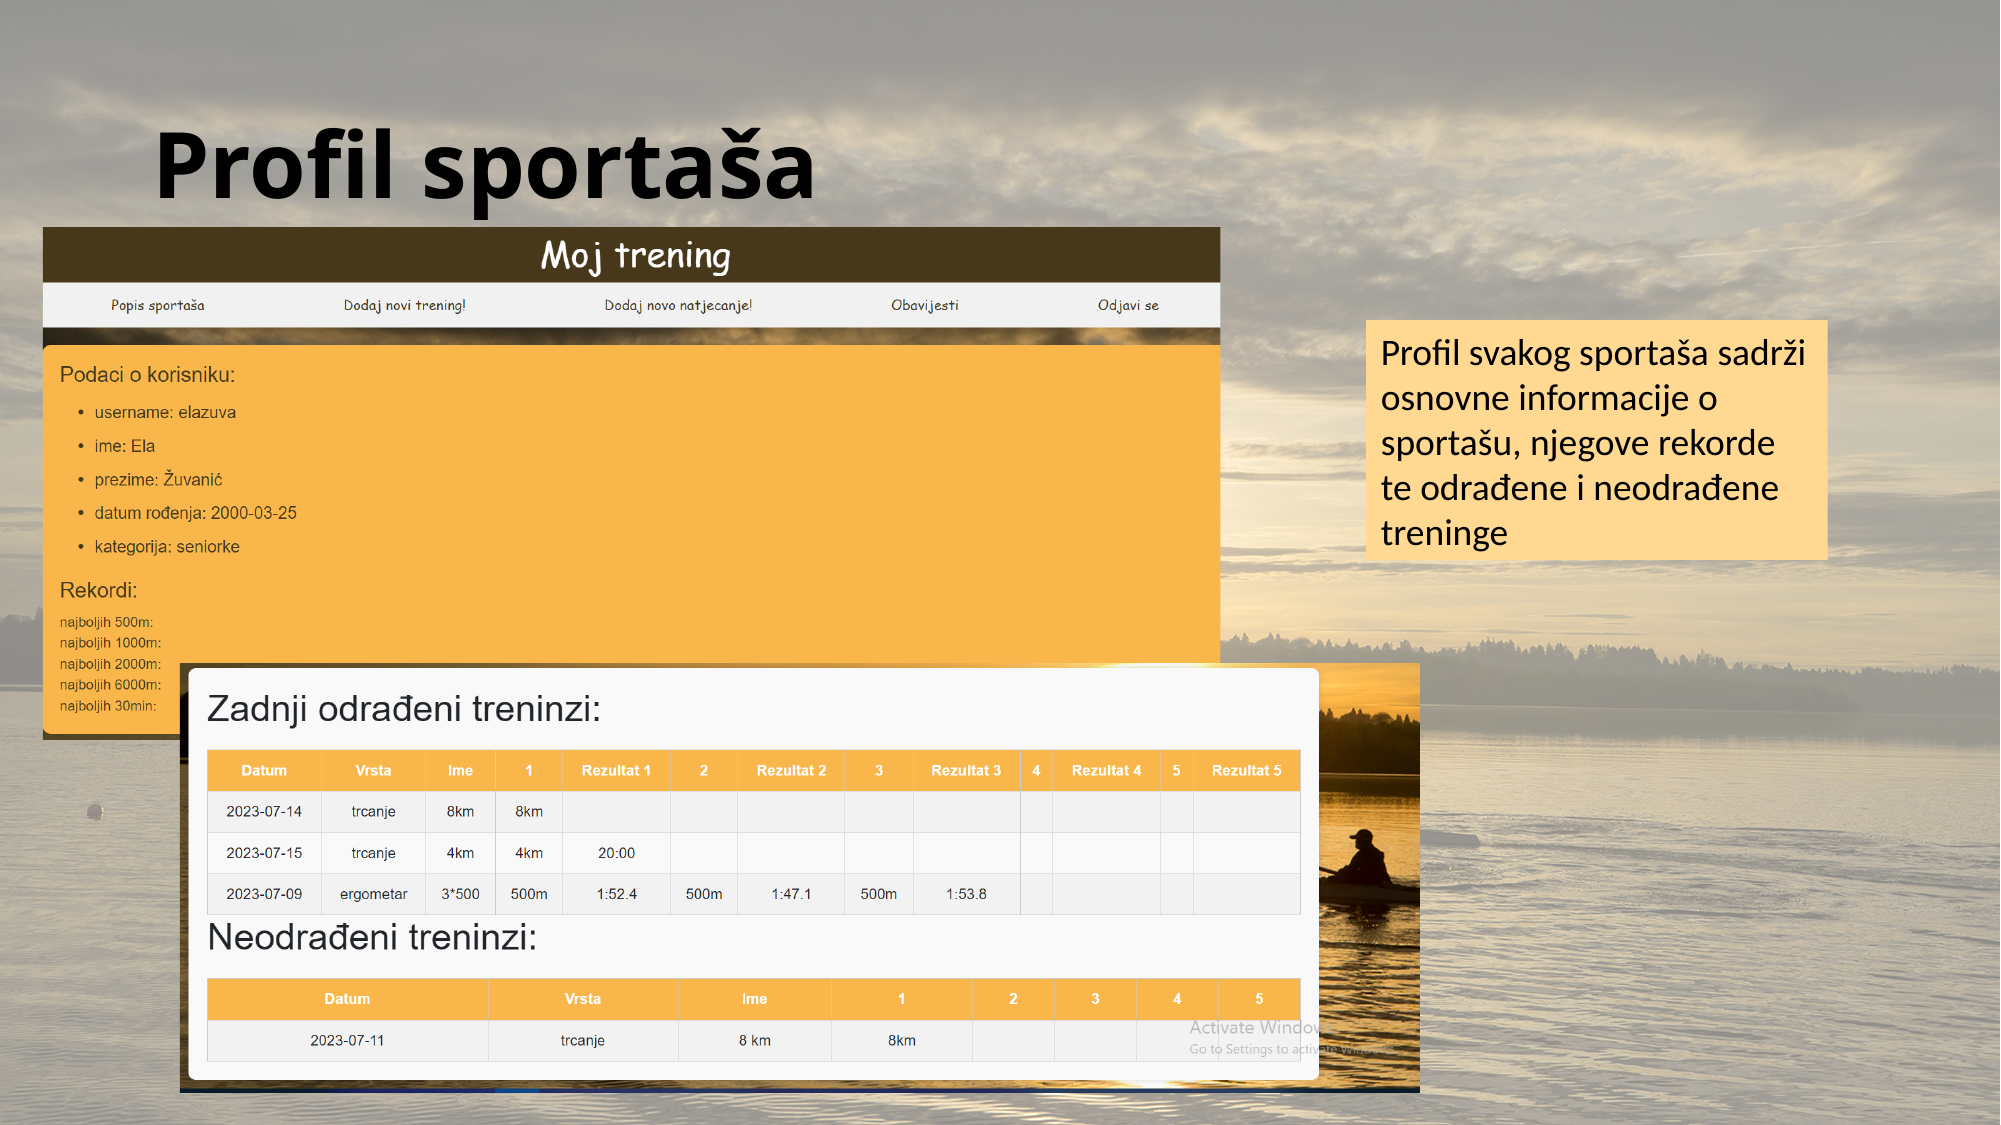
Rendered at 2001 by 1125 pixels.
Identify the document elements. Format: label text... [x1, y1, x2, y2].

text_box Profil svakog sportaša sadrži osnovne informacije o sportašu, njegove rekorde te odrađene i neodrađene treninge [1366, 320, 1828, 560]
picture [42, 227, 1420, 1093]
title Profil sportaša [137, 59, 1863, 278]
